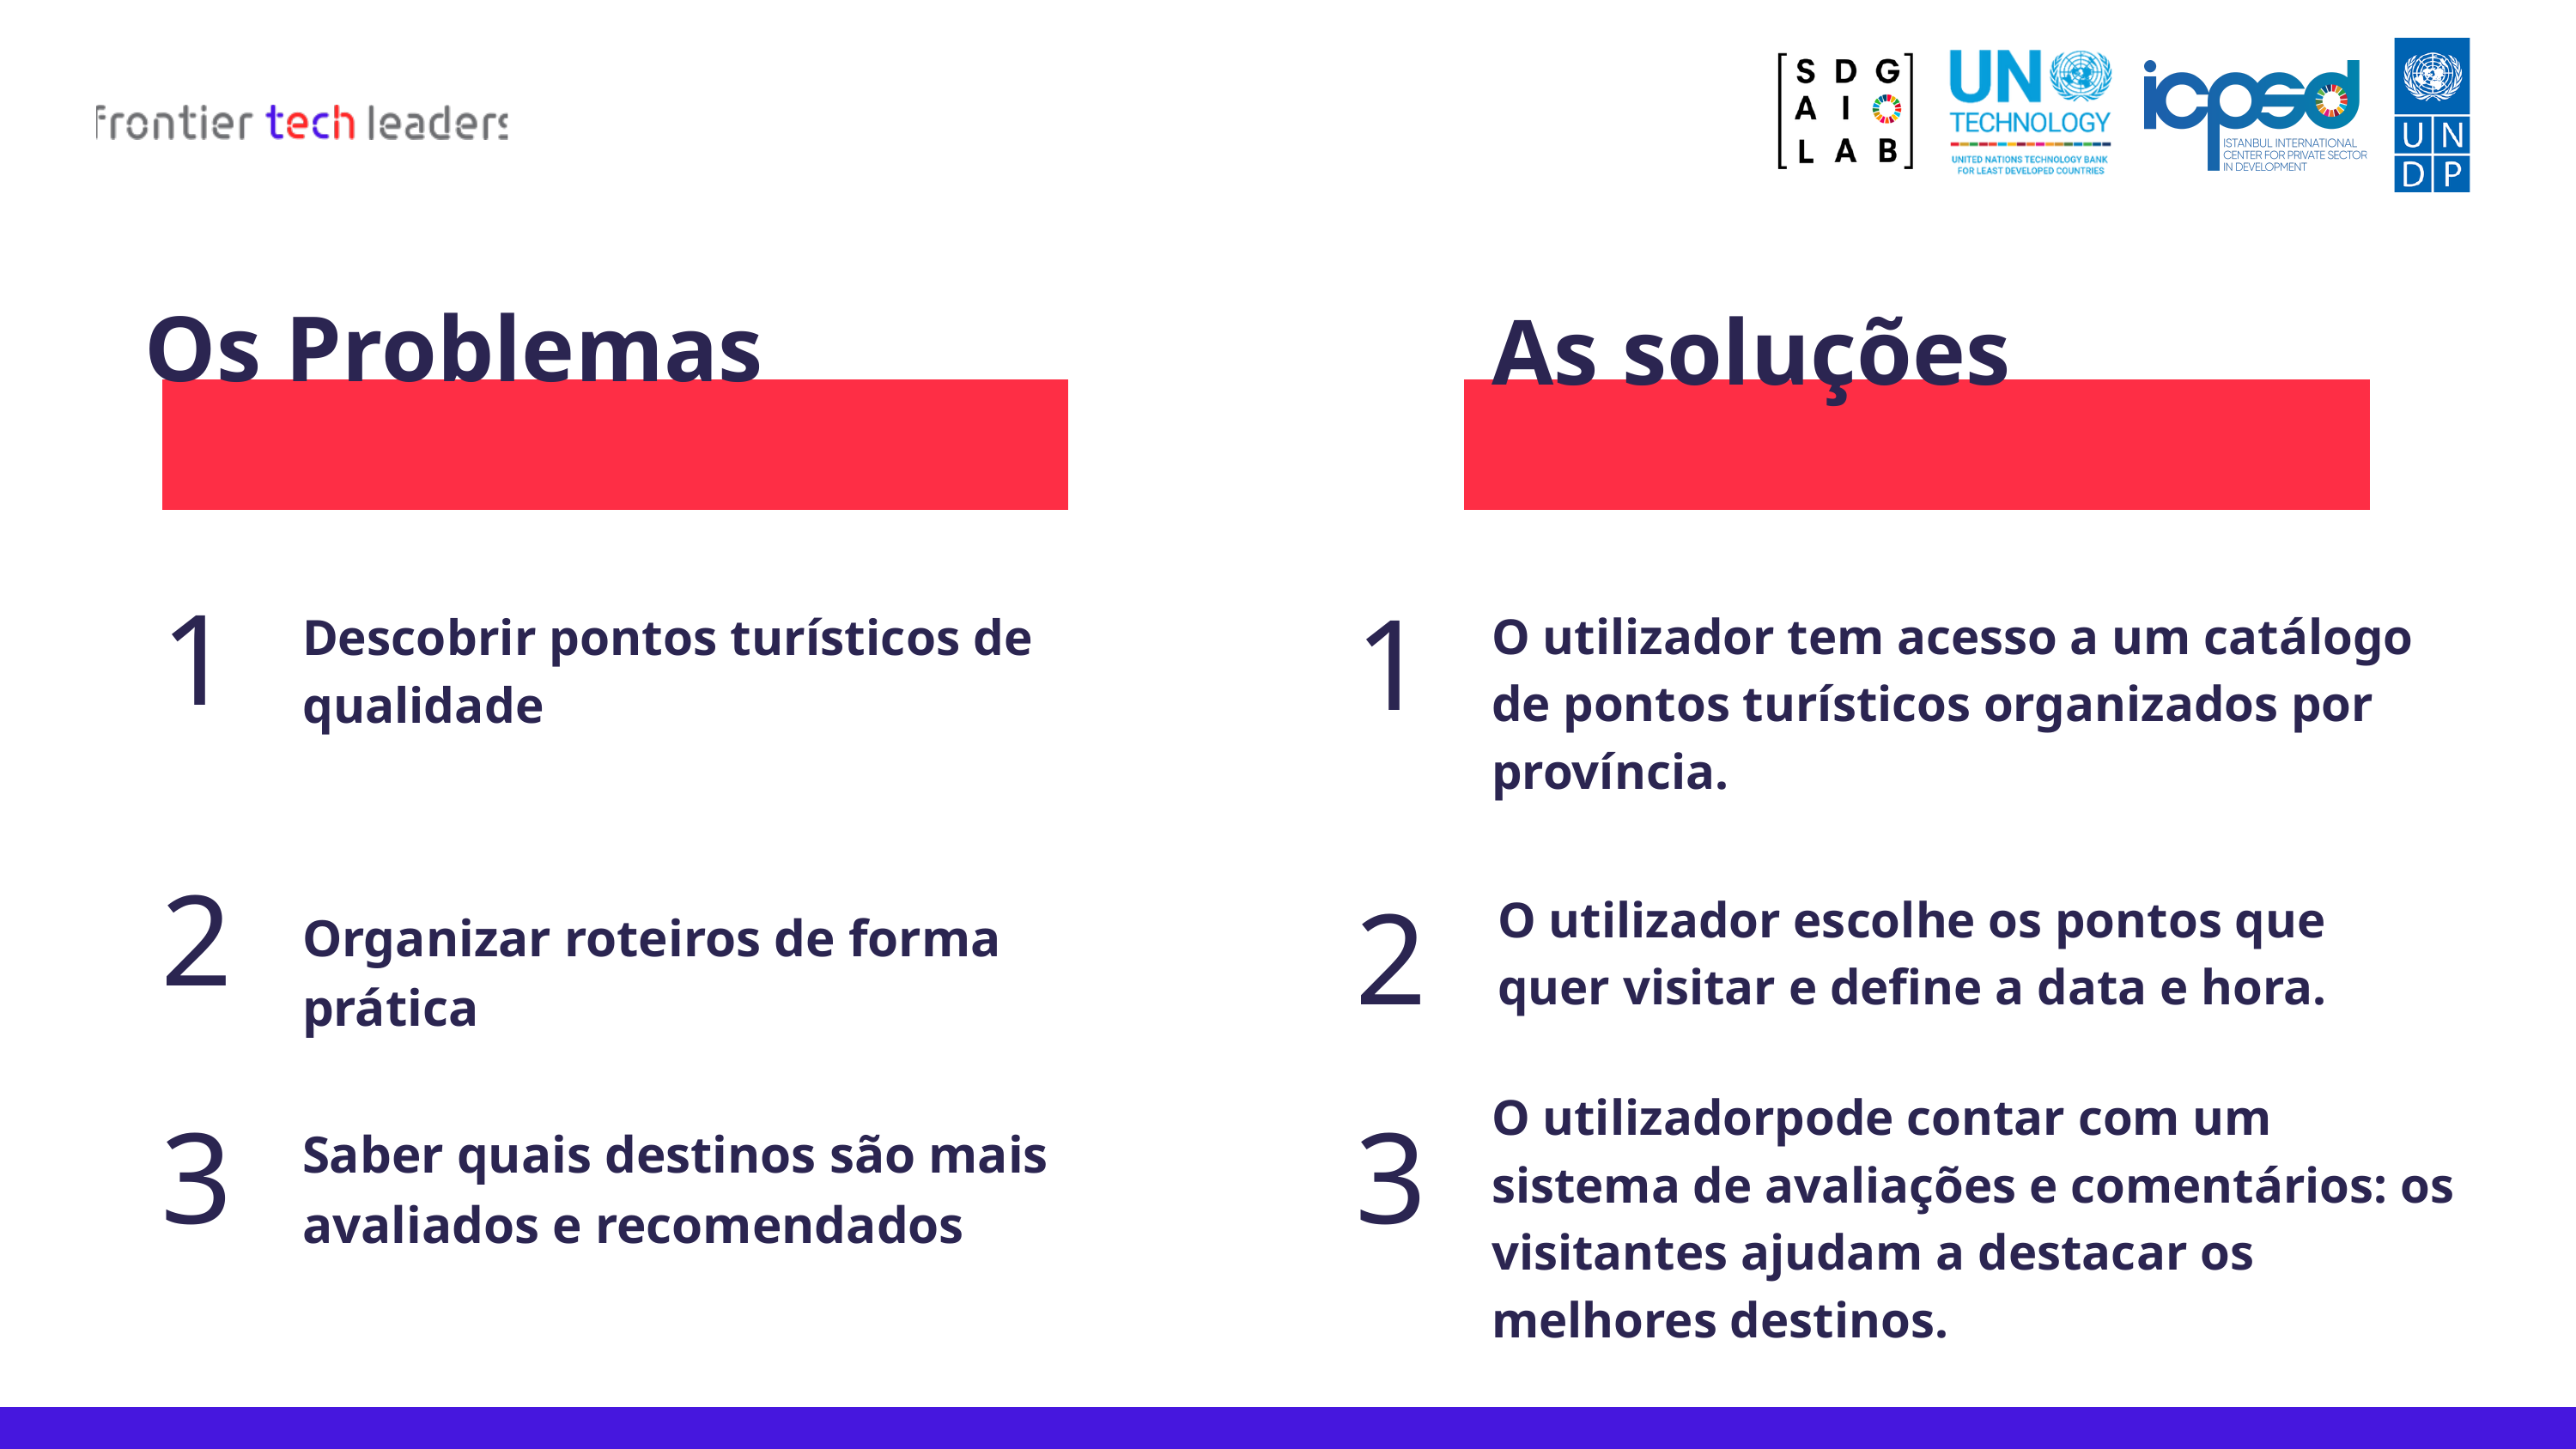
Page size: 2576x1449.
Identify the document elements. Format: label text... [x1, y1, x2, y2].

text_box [2394, 38, 2470, 193]
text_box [2143, 59, 2367, 171]
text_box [95, 104, 508, 141]
text_box 3 [161, 1073, 268, 1249]
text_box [144, 254, 1787, 442]
text_box 2 [1355, 854, 1463, 1030]
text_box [1497, 885, 2433, 1081]
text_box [1491, 1082, 2470, 1354]
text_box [1491, 258, 2576, 446]
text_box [1462, 378, 2372, 512]
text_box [1943, 47, 2118, 181]
text_box 3 [1355, 1073, 1463, 1249]
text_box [0, 1405, 2576, 1449]
text_box 2 [161, 835, 268, 1011]
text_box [1491, 601, 2427, 872]
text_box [301, 601, 1132, 793]
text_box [301, 901, 1132, 1034]
text_box 1 [161, 555, 268, 731]
text_box 1 [1355, 560, 1463, 736]
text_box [1773, 47, 1917, 170]
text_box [301, 1119, 1132, 1320]
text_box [160, 451, 1070, 512]
